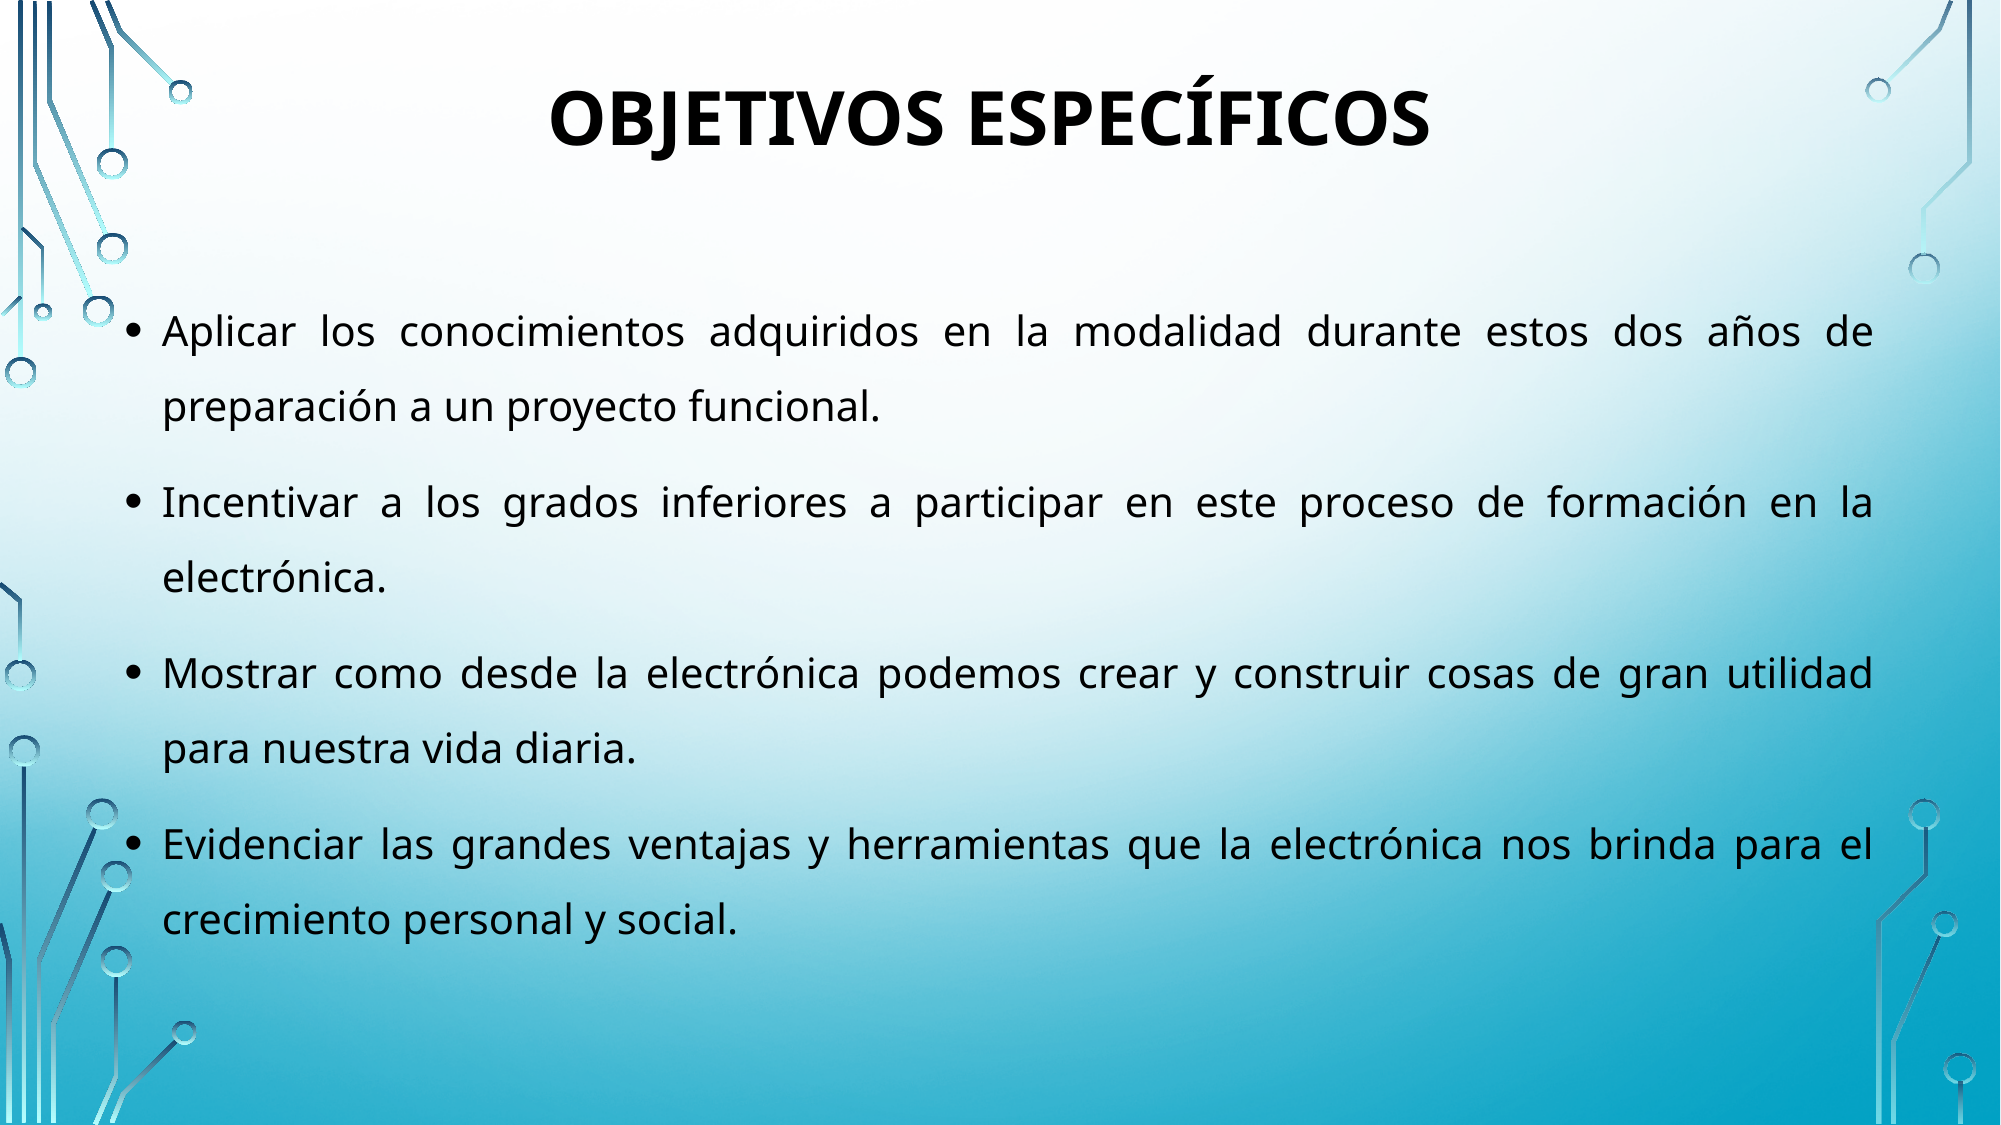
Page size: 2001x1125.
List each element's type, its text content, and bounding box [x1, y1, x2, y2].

title OBJETIVOS ESPECÍFICOS [187, 0, 1813, 243]
list Aplicar los conocimientos adquiridos en la modalidad durante estos dos años de preparación a un proyecto funcional. Incentivar a los grados inferiores a participar en este proceso de formación en la electrónica. Mostrar como desde la electrónica podemos crear y construir cosas de gran utilidad para nuestra vida diaria. Evidenciar las grandes ventajas y herramientas que la electrónica nos brinda para el crecimiento personal y social. [109, 271, 1891, 1093]
